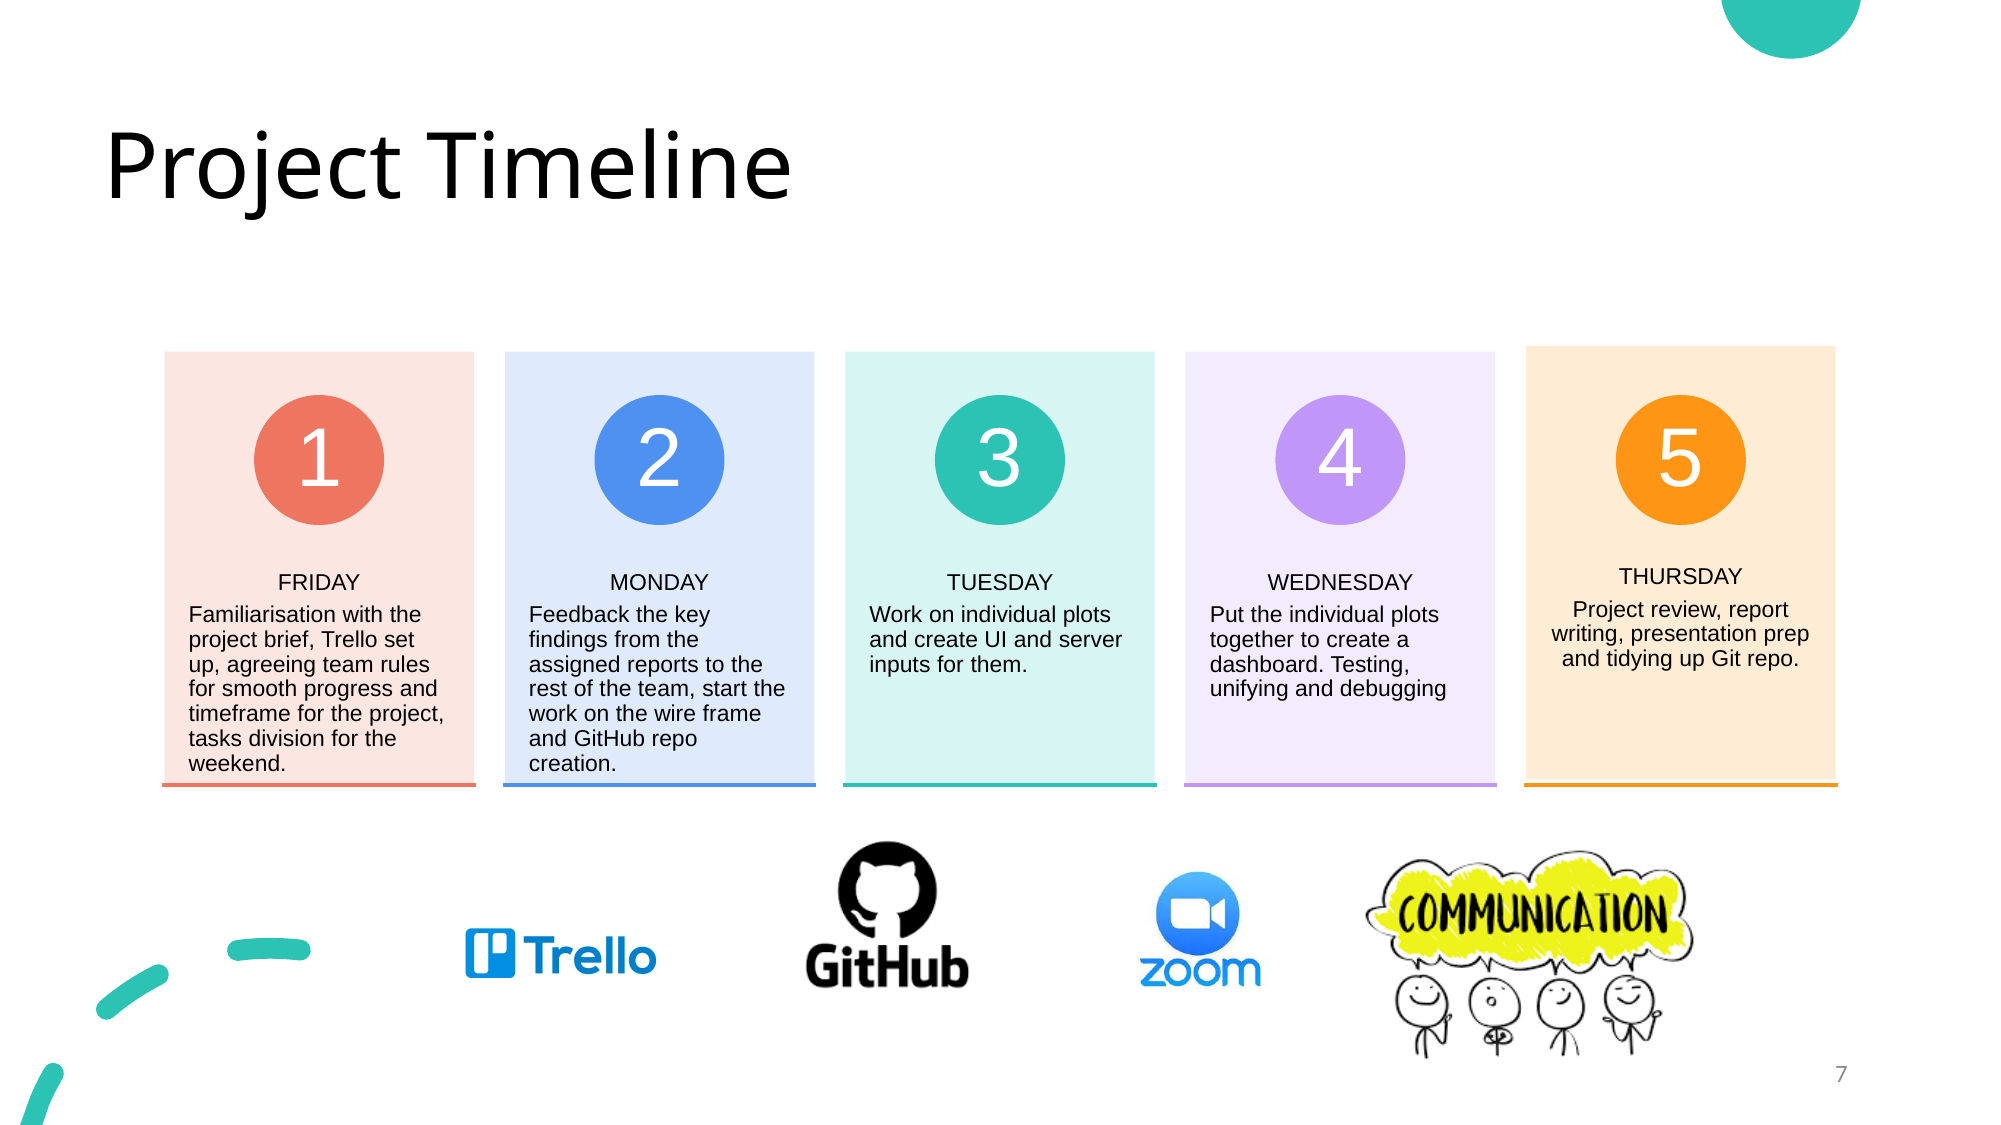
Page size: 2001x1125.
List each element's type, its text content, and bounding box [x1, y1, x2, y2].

picture [1347, 807, 1715, 1101]
picture [361, 808, 1021, 1109]
picture [1102, 866, 1298, 991]
slide_number 7 [1718, 1042, 1863, 1103]
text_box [163, 266, 1837, 870]
title Project Timeline [88, 59, 1814, 278]
